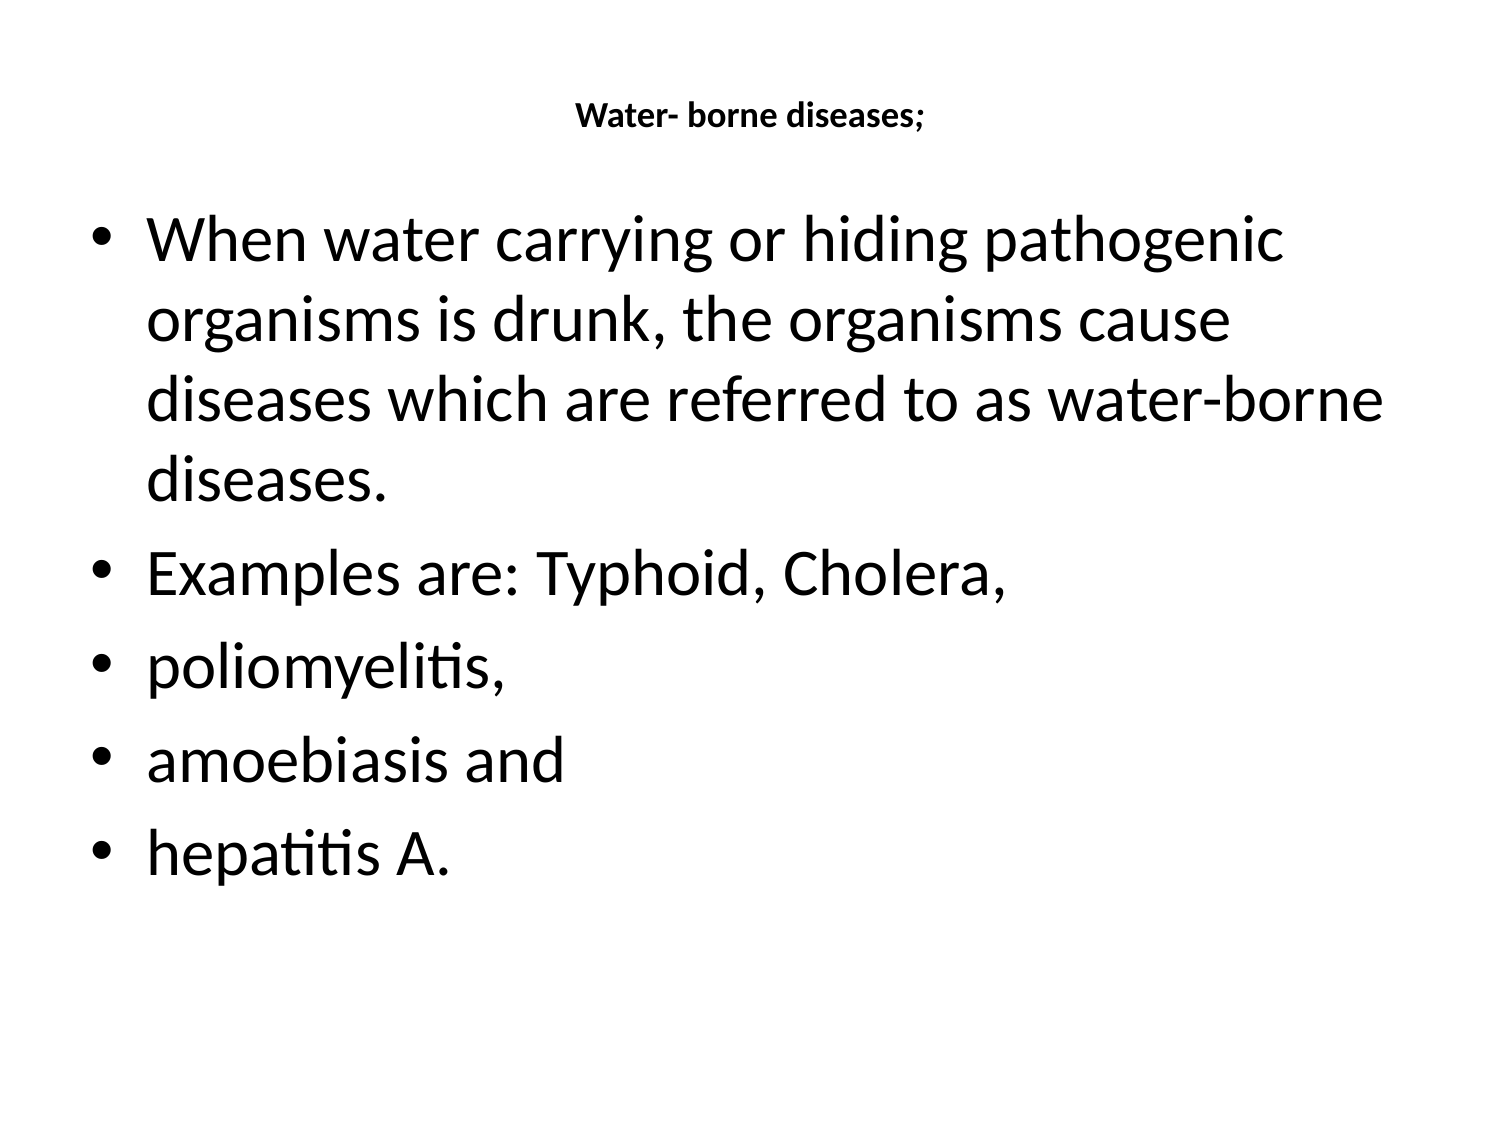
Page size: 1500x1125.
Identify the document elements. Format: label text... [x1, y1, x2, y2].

title Water- borne diseases; [75, 37, 1425, 187]
list When water carrying or hiding pathogenic organisms is drunk, the organisms cause diseases which are referred to as water-borne diseases. Examples are: Typhoid, Cholera, poliomyelitis, amoebiasis and hepatitis A. [75, 187, 1450, 1063]
